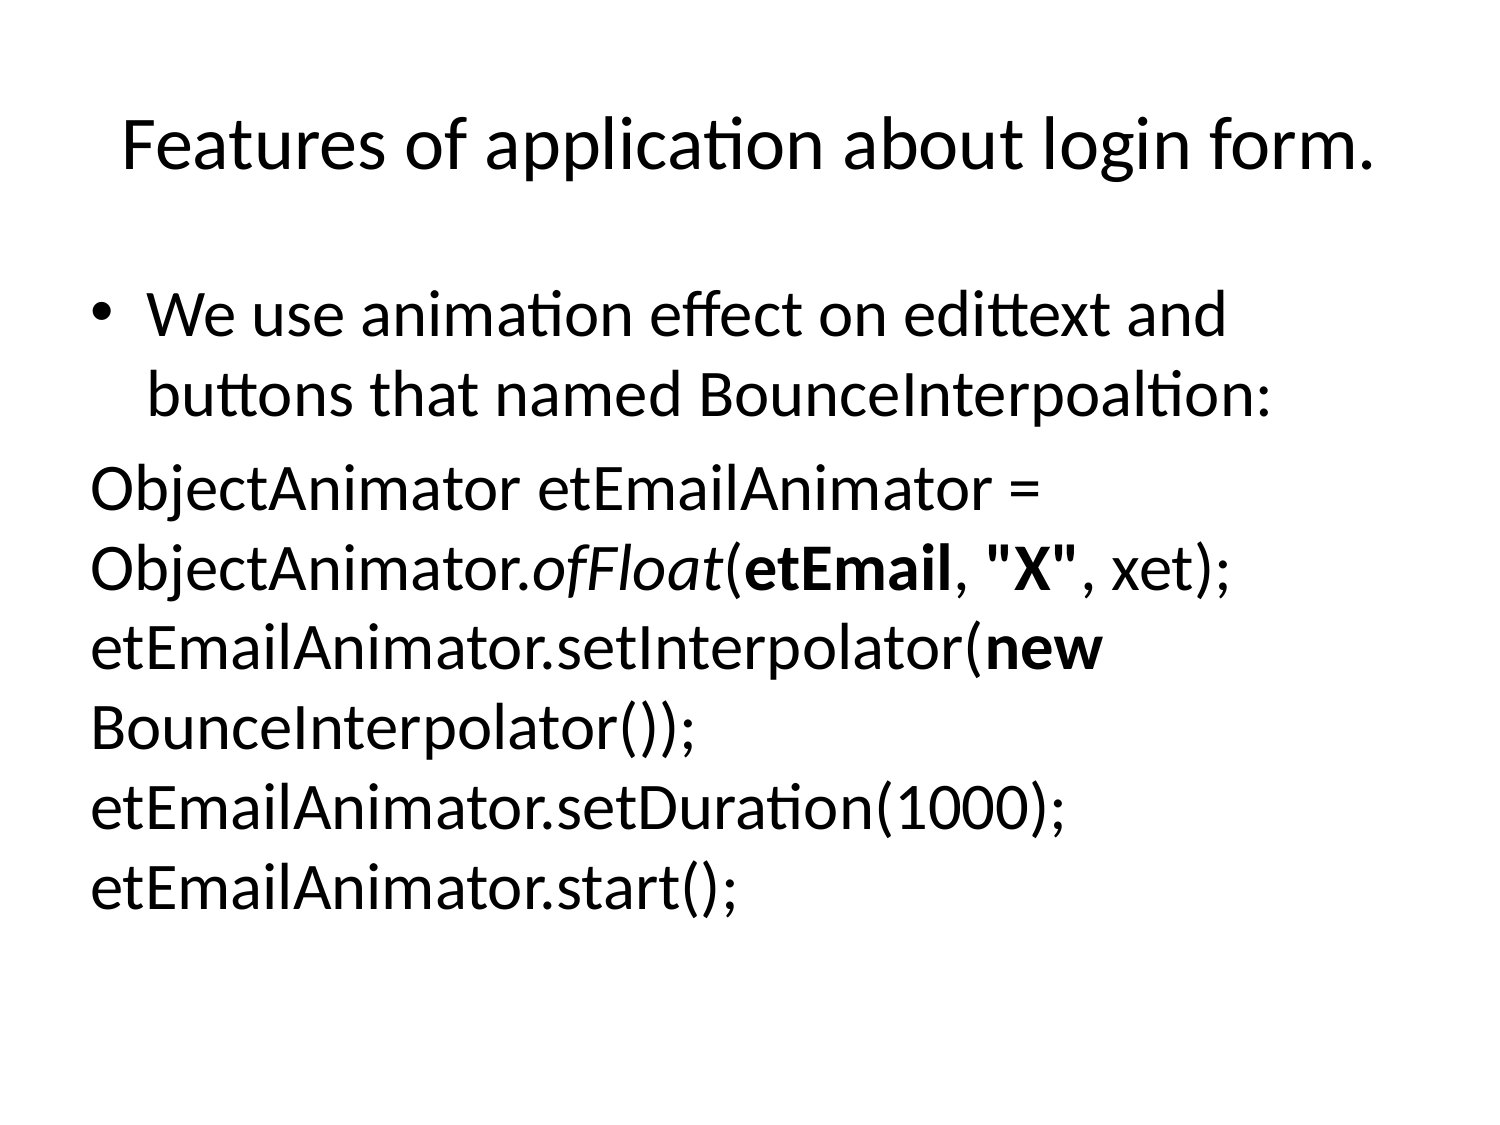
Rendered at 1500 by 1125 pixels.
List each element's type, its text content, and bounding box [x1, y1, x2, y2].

title Features of application about login form. [75, 45, 1425, 233]
list We use animation effect on edittext and buttons that named BounceInterpoaltion: ObjectAnimator etEmailAnimator = ObjectAnimator.ofFloat(etEmail, "X", xet); etEmailAnimator.setInterpolator(new BounceInterpolator()); etEmailAnimator.setDuration(1000); etEmailAnimator.start(); [75, 262, 1425, 1005]
